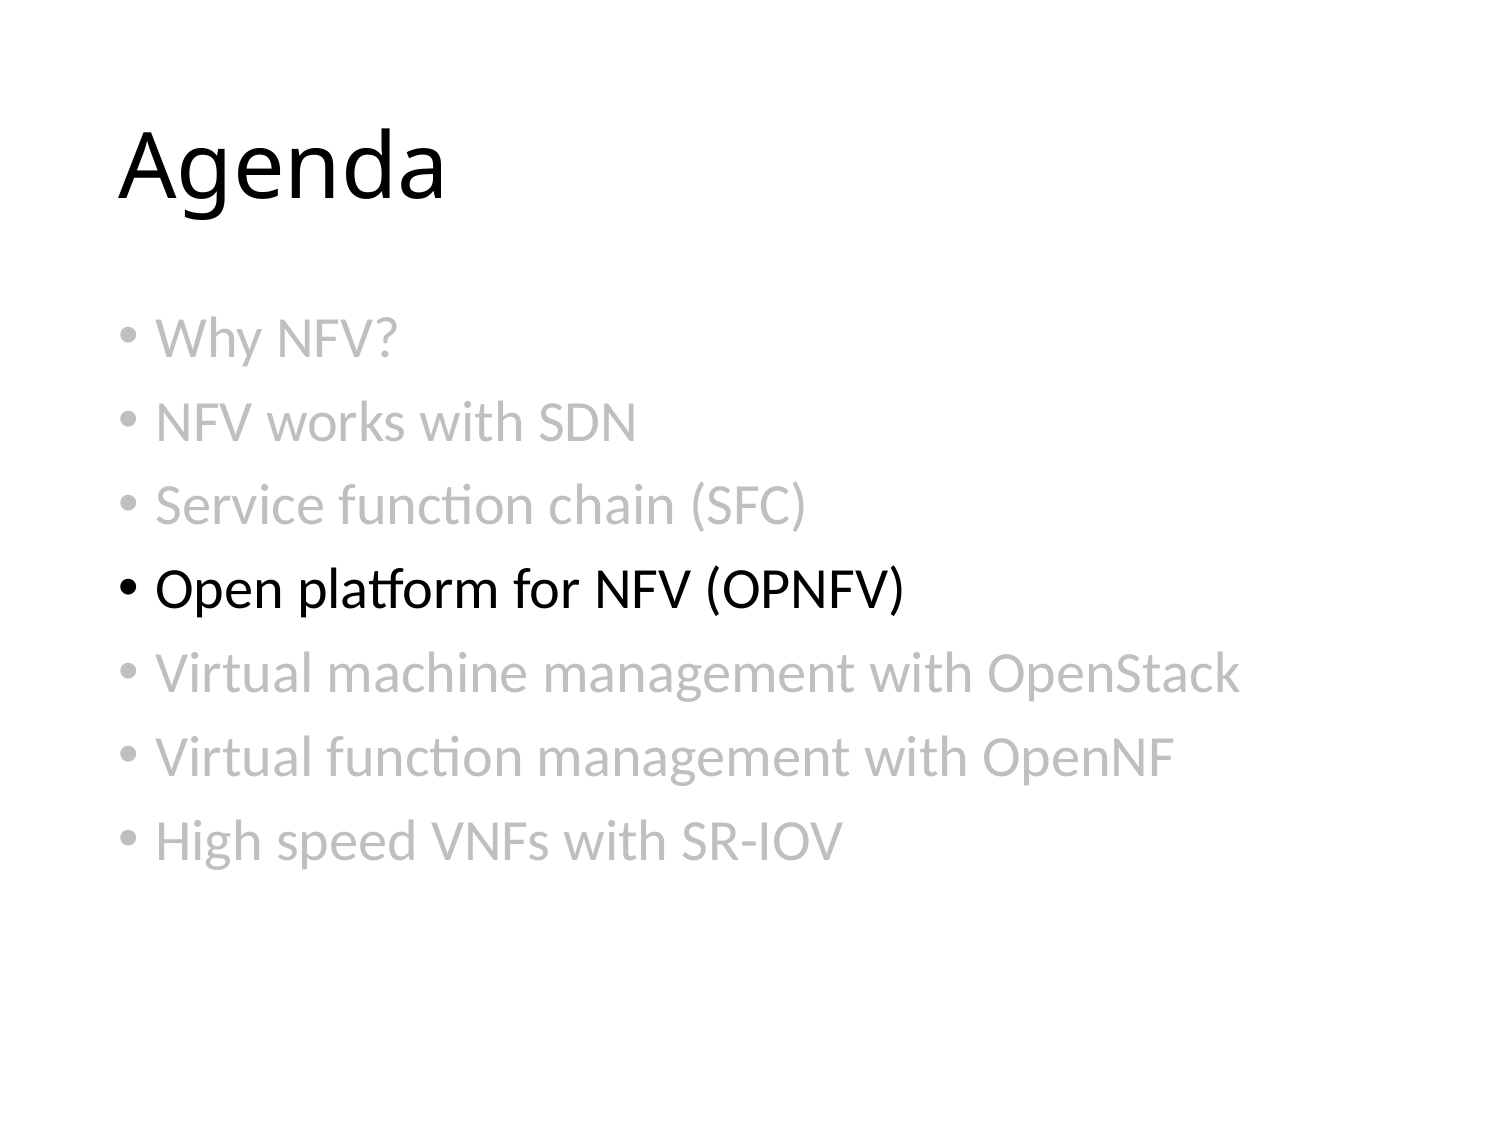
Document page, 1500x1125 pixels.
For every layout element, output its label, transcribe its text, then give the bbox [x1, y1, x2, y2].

list Why NFV? NFV works with SDN Service function chain (SFC) Open platform for NFV (OPNFV) Virtual machine management with OpenStack Virtual function management with OpenNF High speed VNFs with SR-IOV [103, 299, 1397, 1014]
title Agenda [103, 59, 1397, 278]
